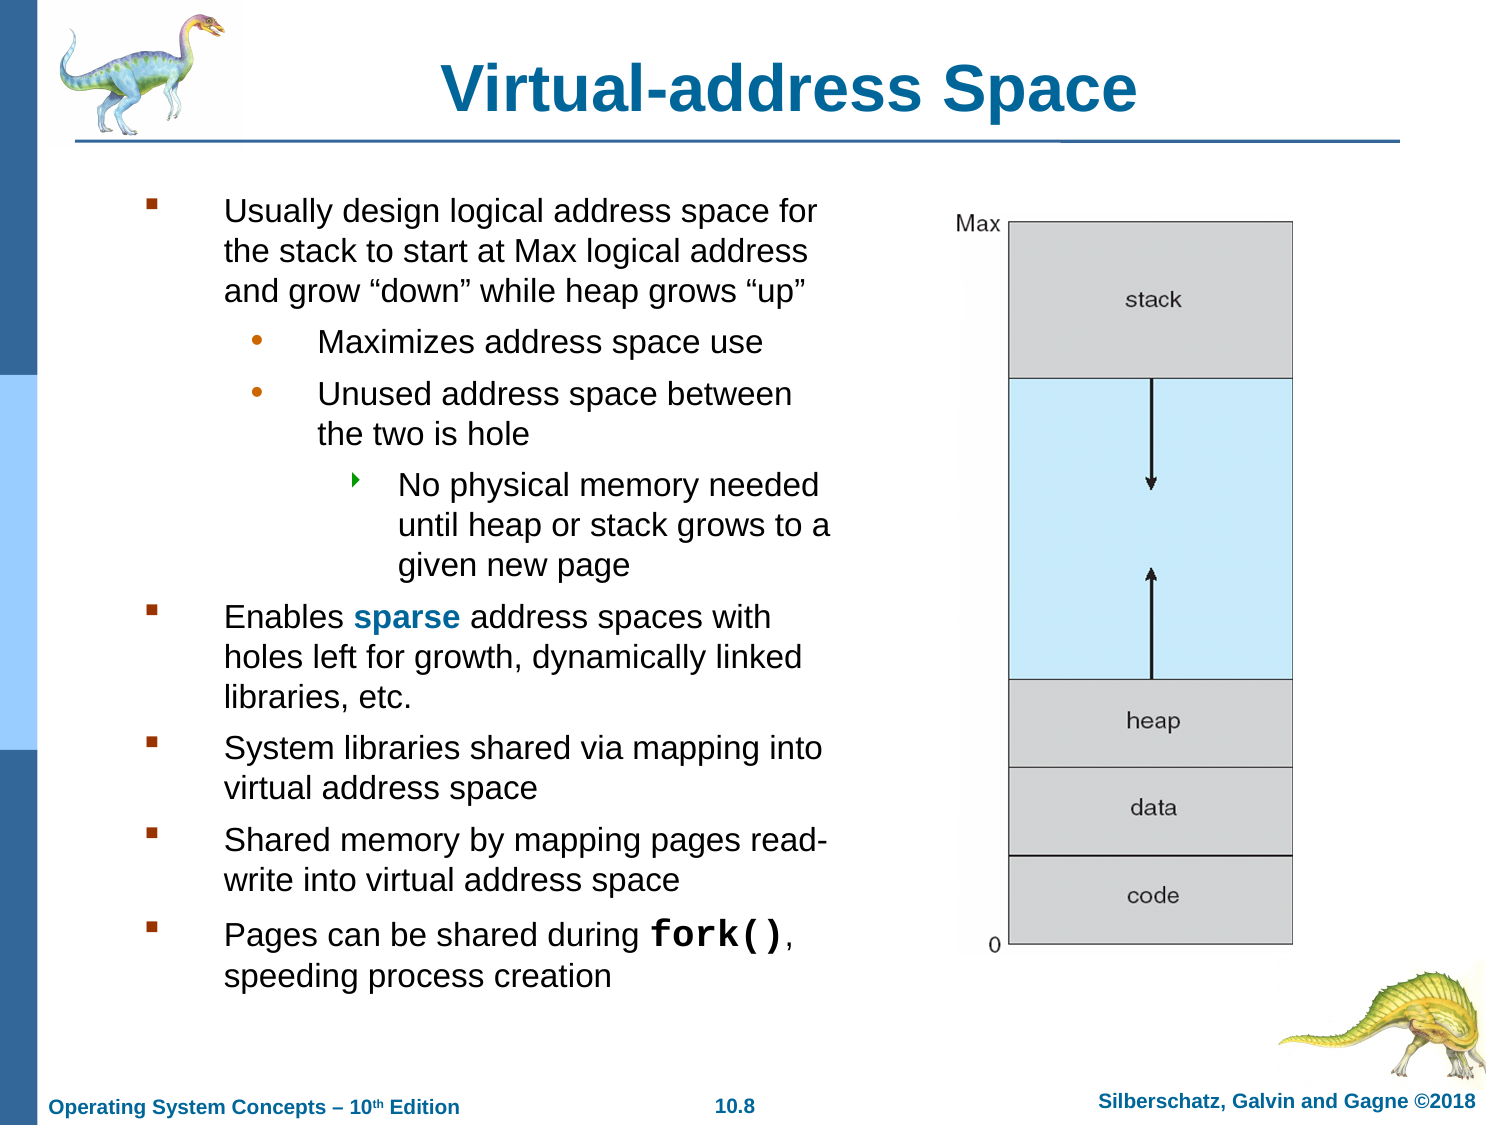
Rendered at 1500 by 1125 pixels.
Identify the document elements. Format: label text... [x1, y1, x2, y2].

title Virtual-address Space [154, 38, 1425, 133]
text_box Usually design logical address space for the stack to start at Max logical address and grow “down” while heap grows “up” Maximizes address space use Unused address space between the two is hole No physical memory needed until heap or stack grows to a given new page Enables sparse address spaces with holes left for growth, dynamically linked libraries, etc. System libraries shared via mapping into virtual address space Shared memory by mapping pages read-write into virtual address space Pages can be shared during fork(), speeding process creation [133, 183, 856, 1005]
picture [46, 0, 243, 149]
picture [953, 208, 1486, 1090]
